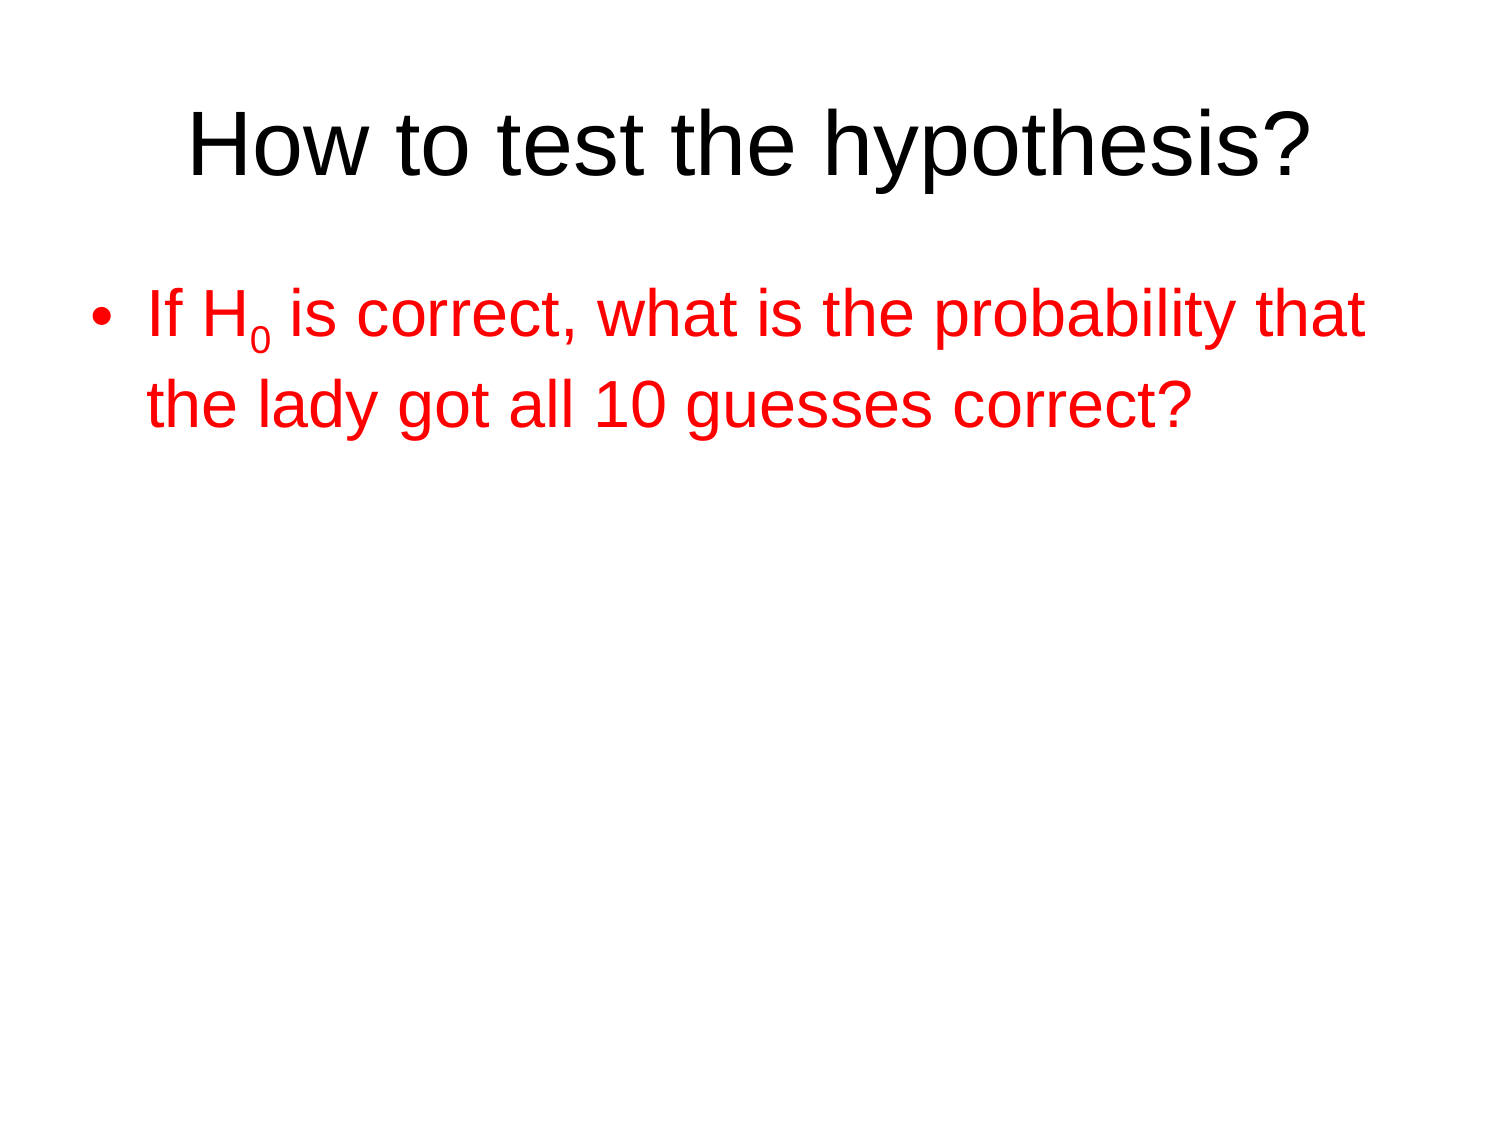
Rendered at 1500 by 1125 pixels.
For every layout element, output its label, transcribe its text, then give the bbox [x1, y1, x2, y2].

list If H0 is correct, what is the probability that the lady got all 10 guesses correct? [75, 262, 1425, 1005]
title How to test the hypothesis? [75, 45, 1425, 233]
